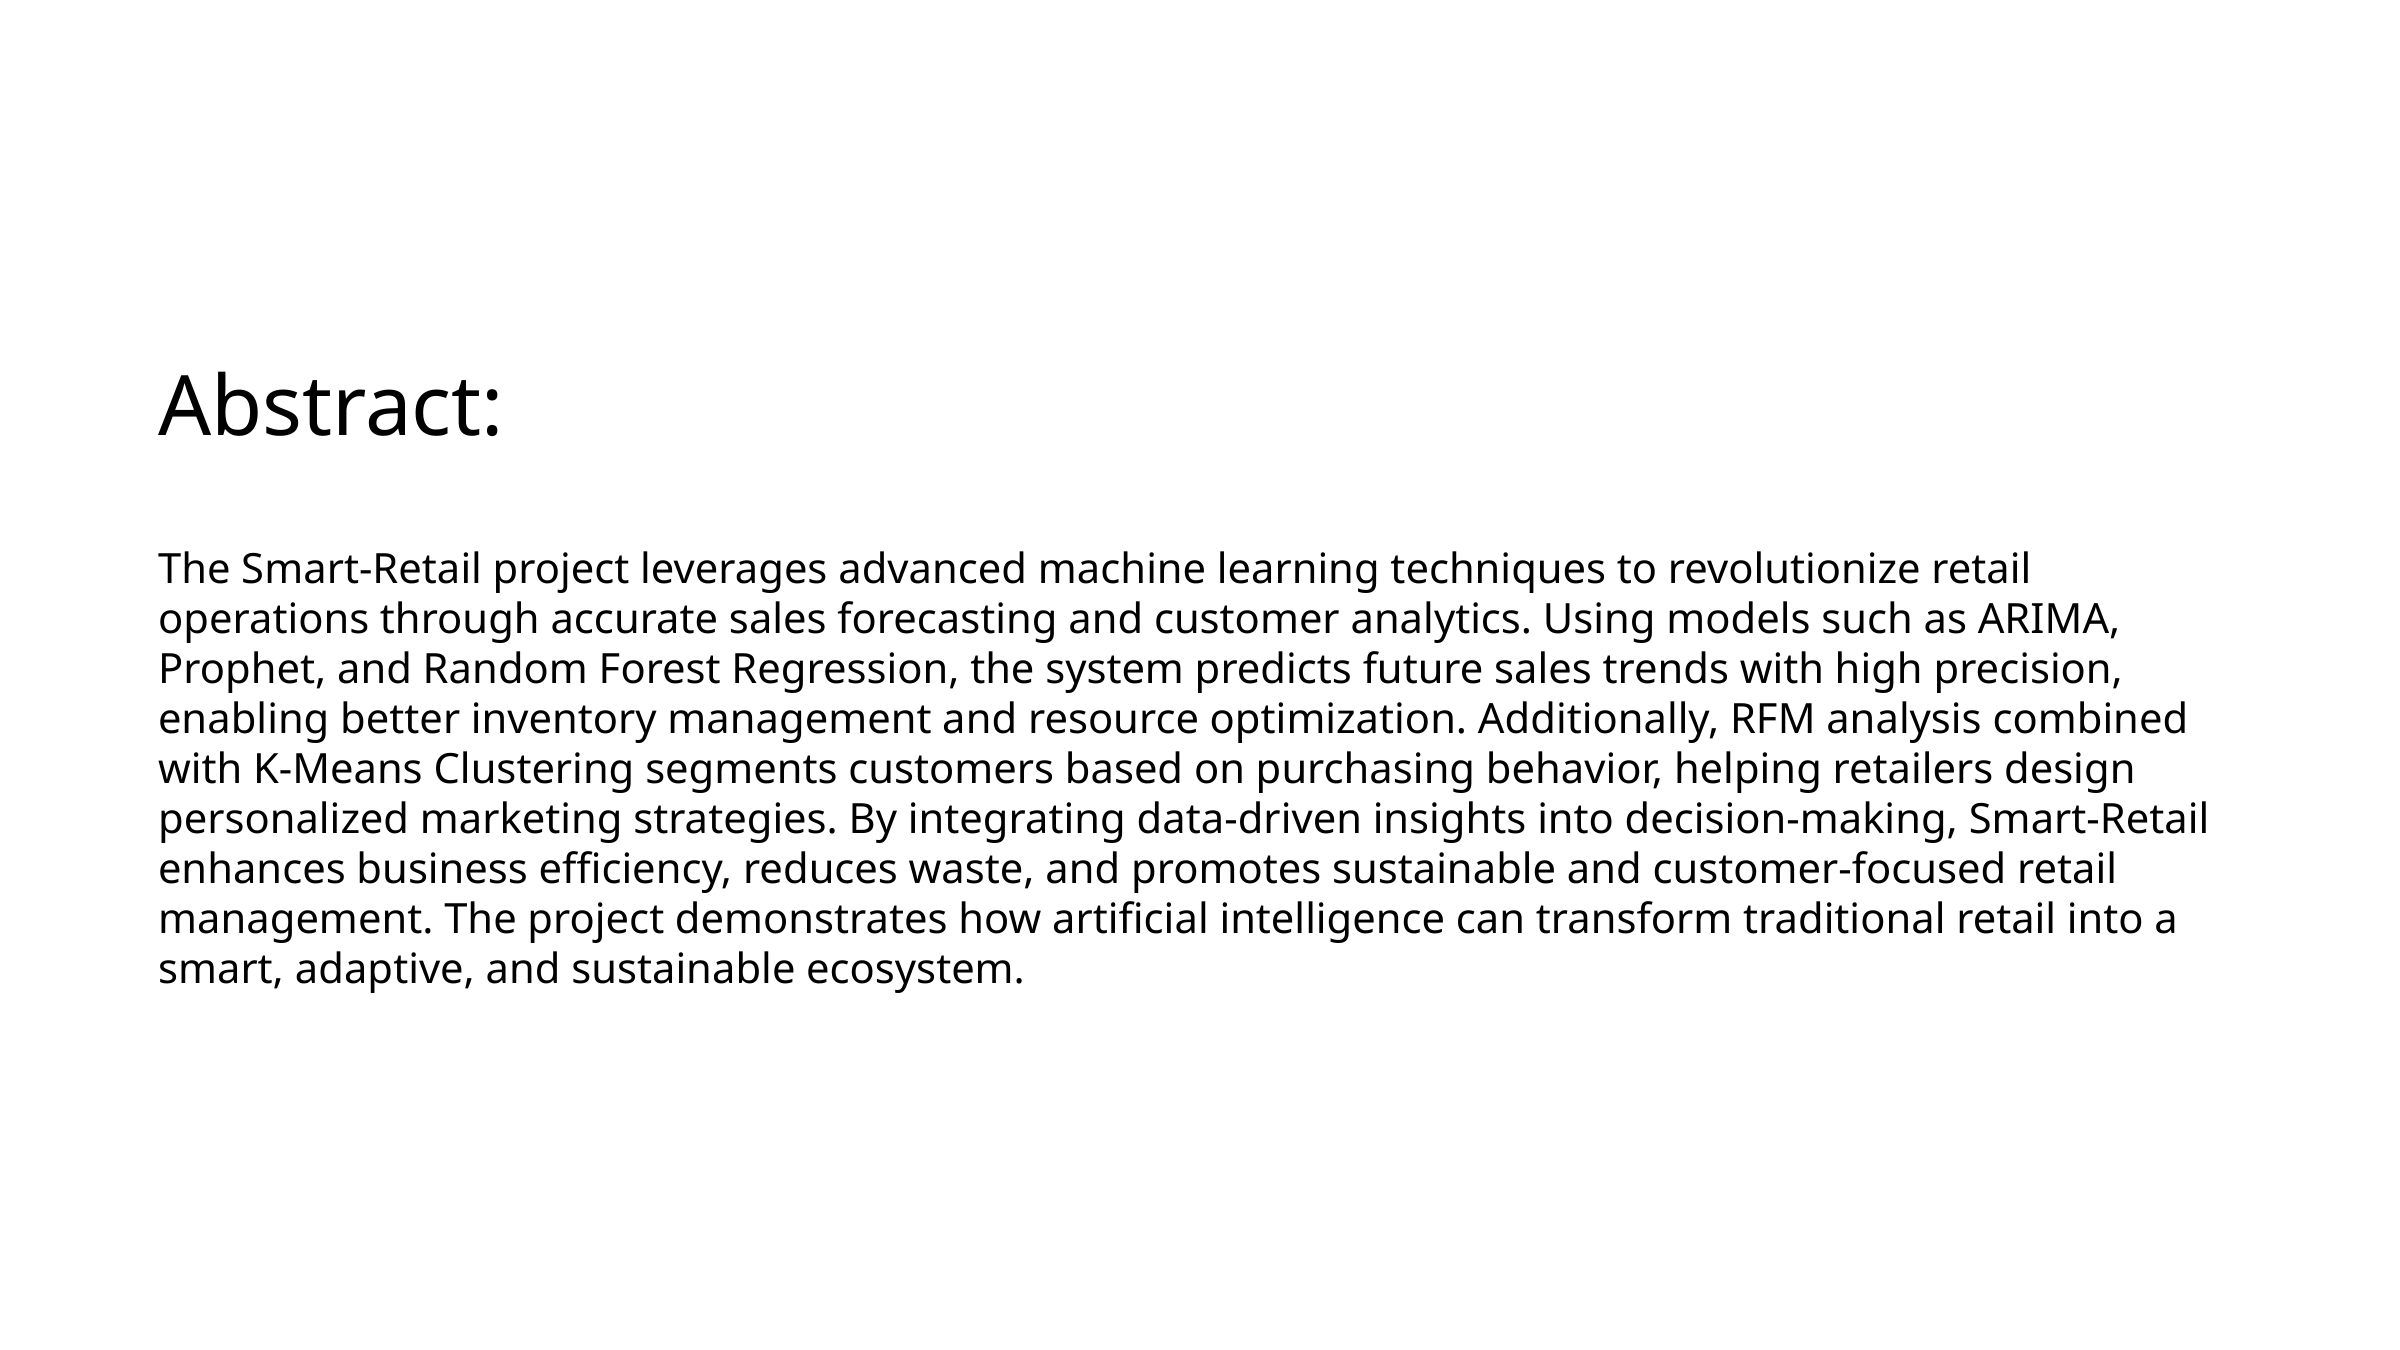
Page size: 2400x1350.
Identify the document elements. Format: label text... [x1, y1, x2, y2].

text_box Abstract: The Smart-Retail project leverages advanced machine learning techniques to revolutionize retail operations through accurate sales forecasting and customer analytics. Using models such as ARIMA, Prophet, and Random Forest Regression, the system predicts future sales trends with high precision, enabling better inventory management and resource optimization. Additionally, RFM analysis combined with K-Means Clustering segments customers based on purchasing behavior, helping retailers design personalized marketing strategies. By integrating data-driven insights into decision-making, Smart-Retail enhances business efficiency, reduces waste, and promotes sustainable and customer-focused retail management. The project demonstrates how artificial intelligence can transform traditional retail into a smart, adaptive, and sustainable ecosystem. [143, 344, 2257, 1000]
